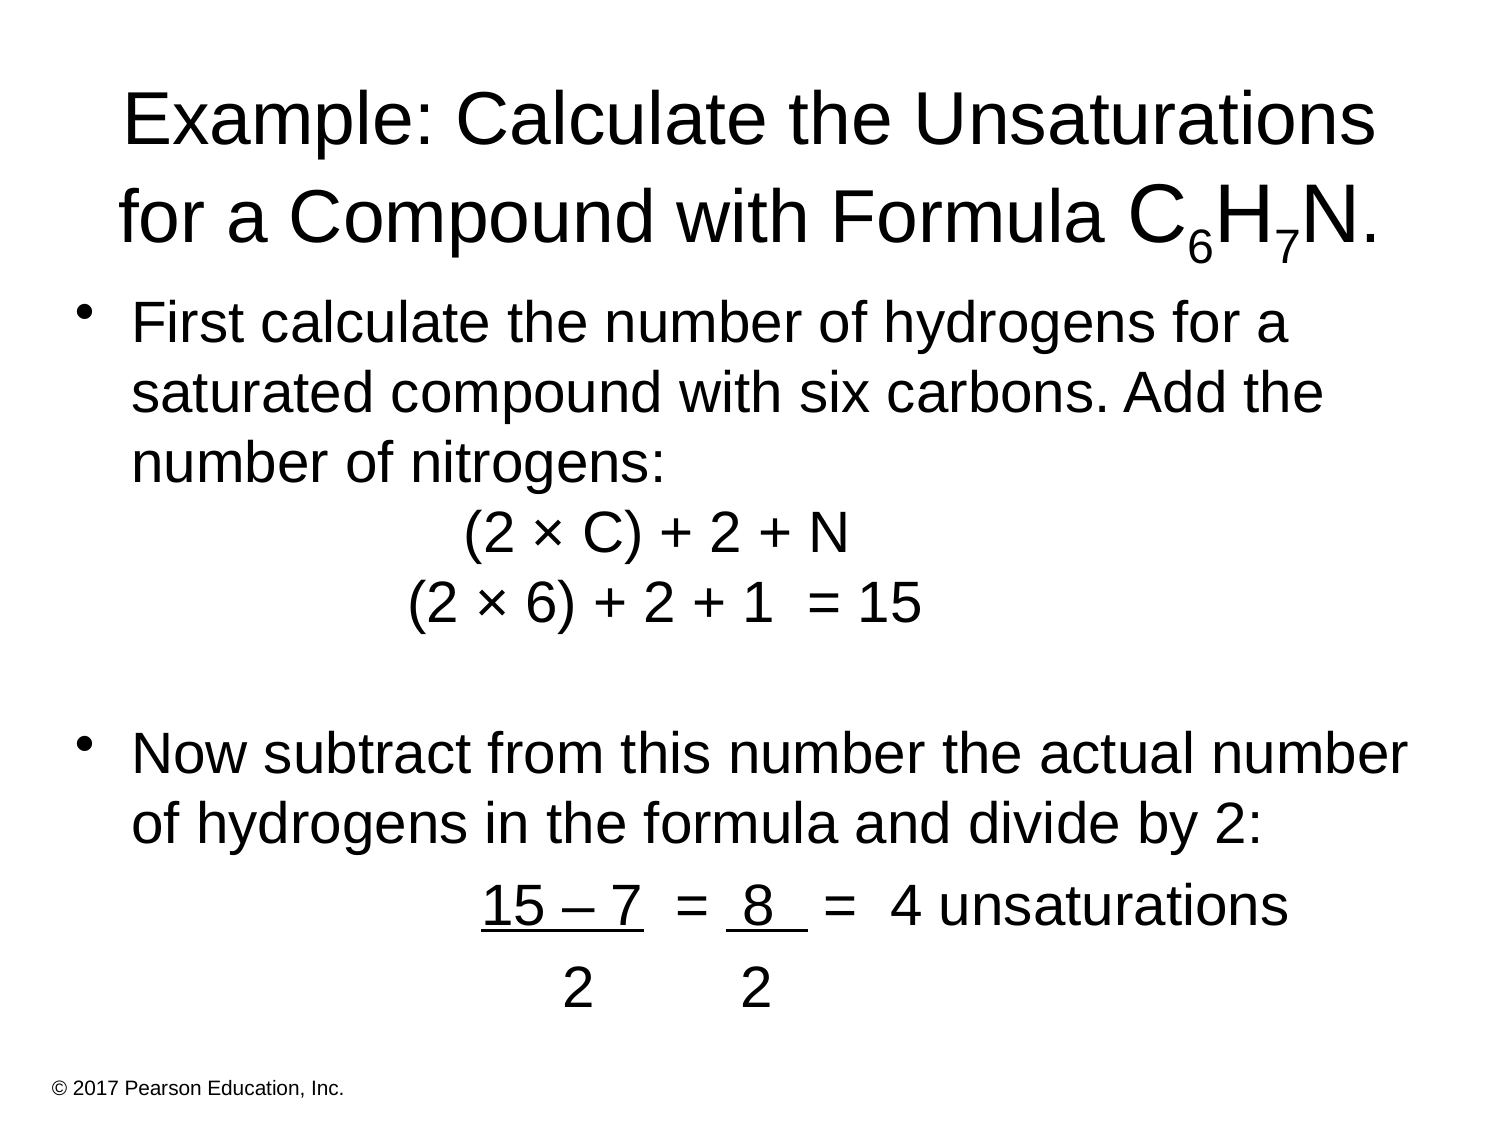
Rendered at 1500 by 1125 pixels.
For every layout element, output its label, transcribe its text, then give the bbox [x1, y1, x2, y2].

title Example: Calculate the Unsaturations for a Compound with Formula C6H7N. [75, 61, 1425, 250]
list First calculate the number of hydrogens for a saturated compound with six carbons. Add the number of nitrogens: (2 × C) + 2 + N (2 × 6) + 2 + 1 = 15 Now subtract from this number the actual number of hydrogens in the formula and divide by 2: 15 – 7 = 8 = 4 unsaturations 2 2 [59, 276, 1477, 1041]
